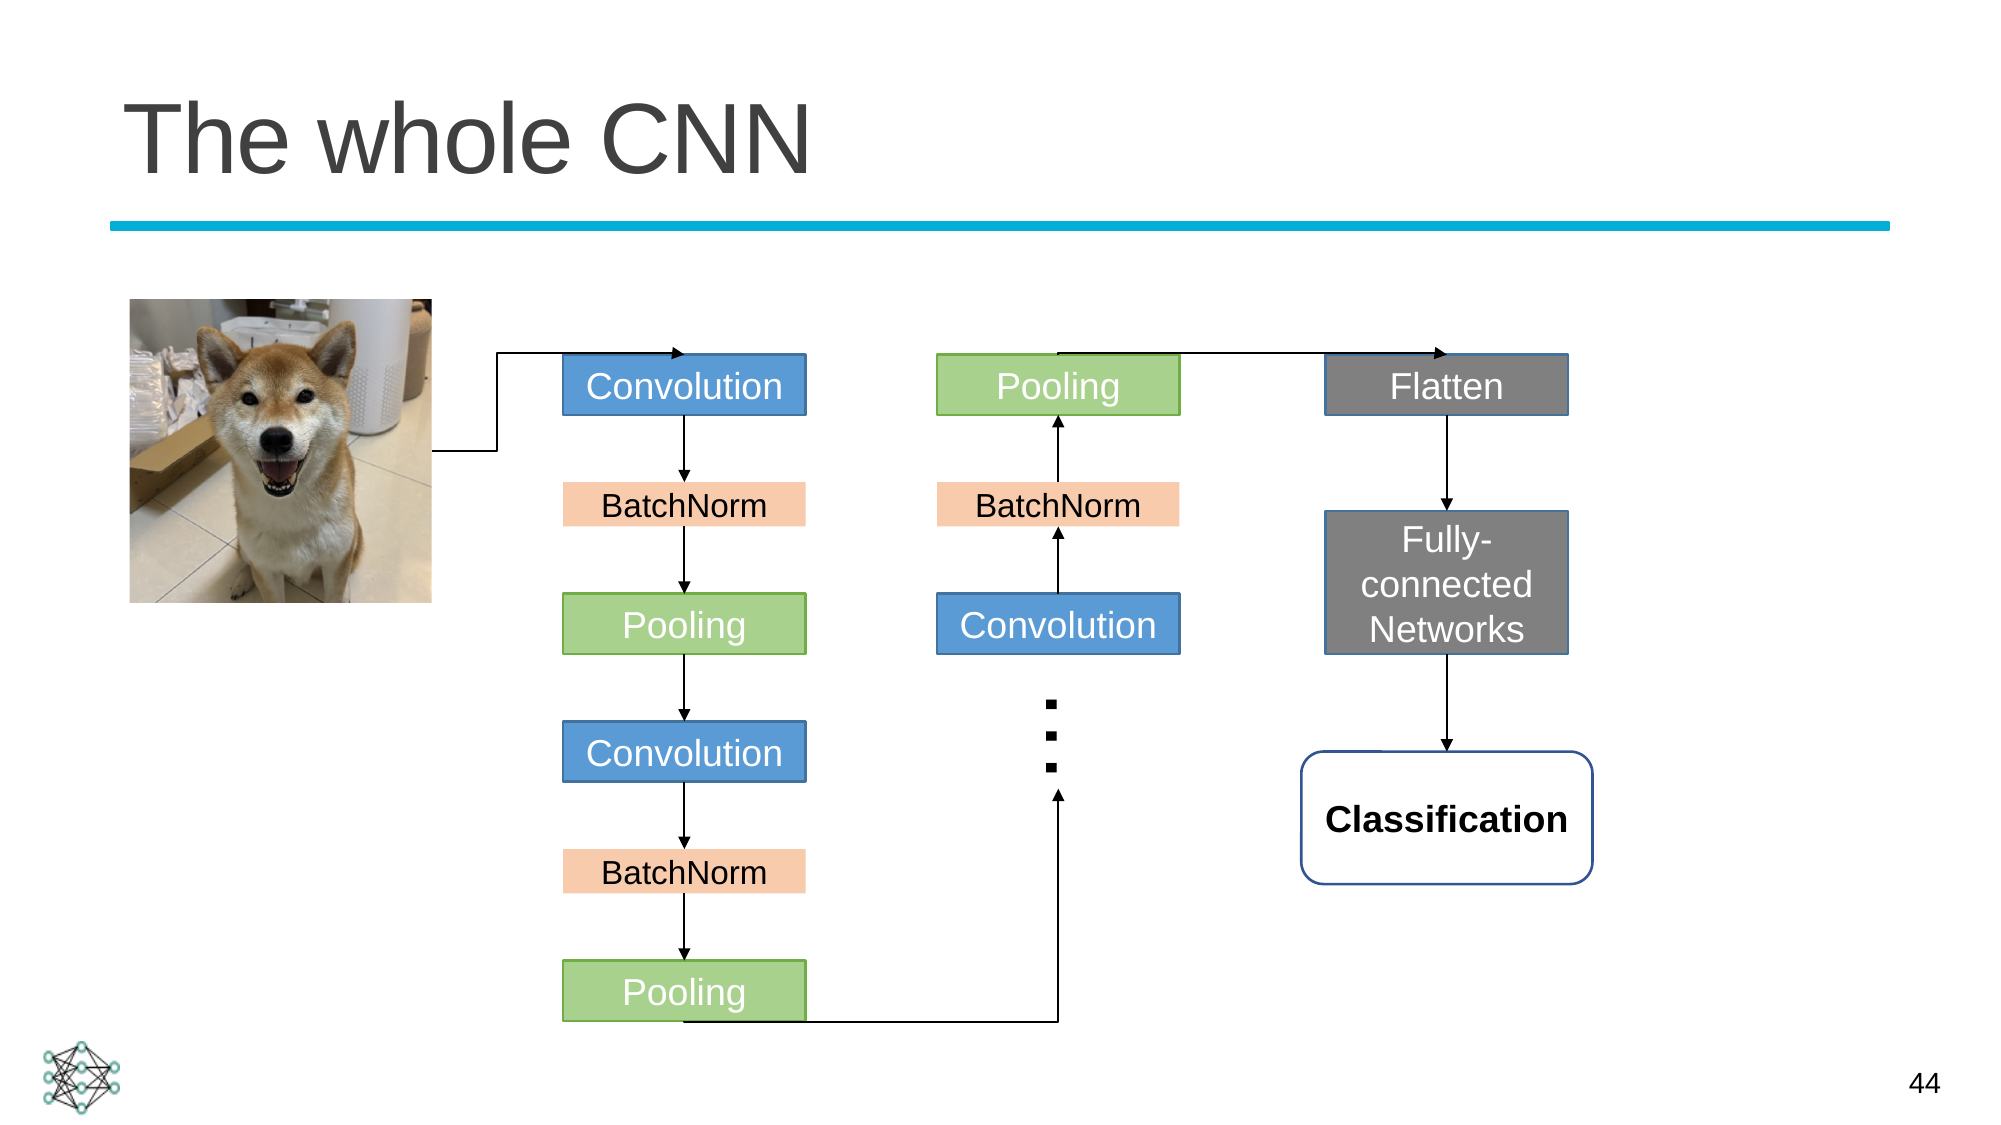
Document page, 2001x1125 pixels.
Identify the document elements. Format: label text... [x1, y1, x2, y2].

text_box … [1010, 671, 1162, 755]
text_box Pooling [562, 592, 807, 655]
slide_number 44 [1740, 1052, 1957, 1113]
text_box Flatten [1324, 353, 1569, 416]
text_box BatchNorm [562, 481, 807, 528]
picture [129, 299, 433, 604]
title The whole CNN [107, 58, 1899, 228]
text_box Convolution [689, 353, 807, 416]
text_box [431, 353, 685, 452]
text_box Classification [1299, 750, 1594, 886]
text_box Convolution [562, 720, 752, 783]
text_box Pooling [936, 353, 1181, 416]
text_box BatchNorm [562, 848, 751, 894]
picture [43, 1041, 120, 1116]
text_box Convolution [936, 592, 1181, 655]
text_box Pooling [562, 959, 751, 1022]
text_box Fully-connected Networks [1324, 510, 1569, 655]
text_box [754, 717, 988, 1093]
text_box BatchNorm [936, 481, 1180, 528]
